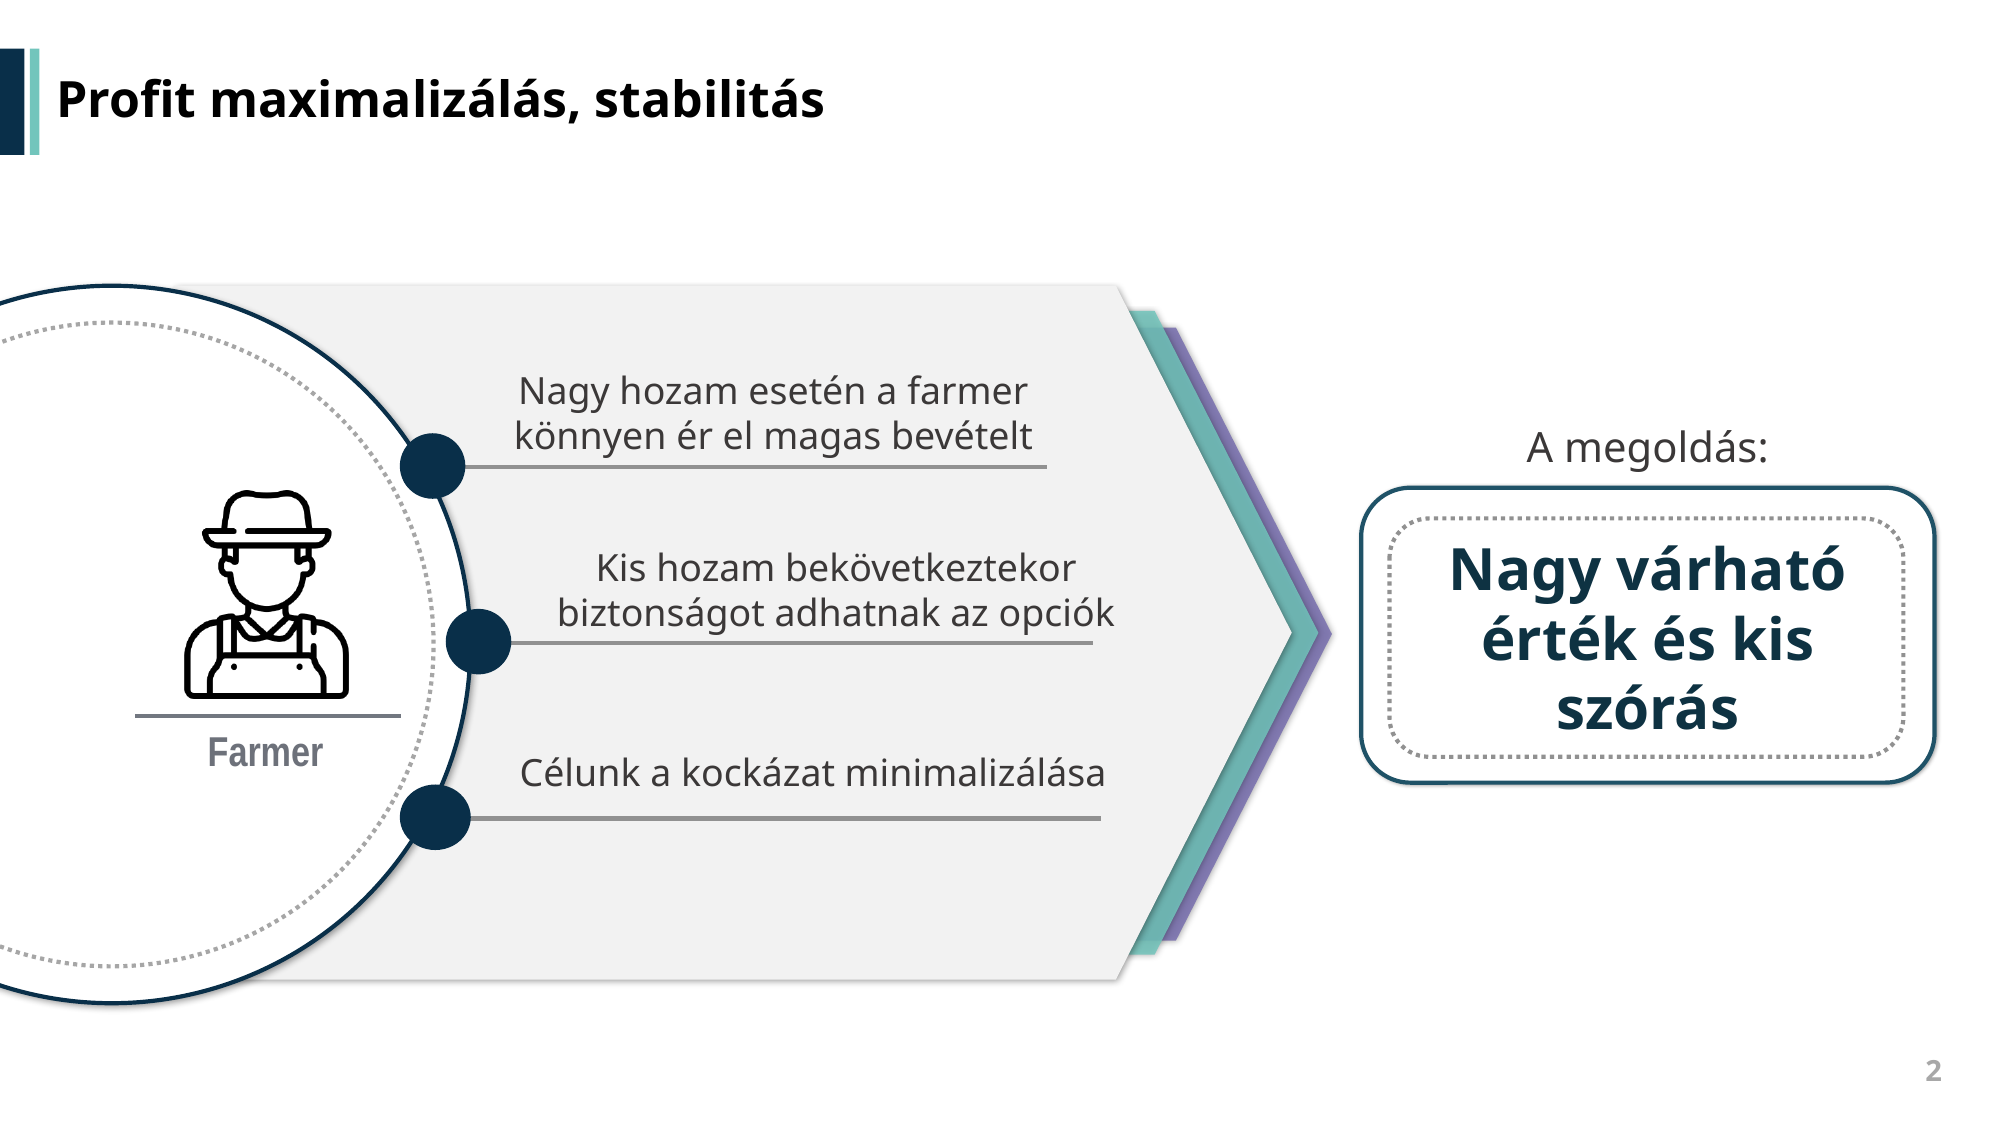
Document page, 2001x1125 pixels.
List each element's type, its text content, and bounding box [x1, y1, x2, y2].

text_box [172, 284, 1293, 981]
text_box [1136, 309, 1320, 956]
text_box [1388, 517, 1905, 758]
picture [162, 490, 371, 699]
text_box [1170, 326, 1334, 942]
text_box Nagy várható érték és kis szórás [1417, 524, 1879, 749]
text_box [0, 285, 471, 1004]
text_box A megoldás: [1460, 413, 1836, 478]
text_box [399, 359, 1073, 499]
slide_number 2 [1507, 1042, 1958, 1103]
text_box [1360, 486, 1936, 784]
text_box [445, 536, 1155, 675]
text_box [399, 741, 1175, 851]
title Profit maximalizálás, stabilitás [41, 48, 1958, 155]
